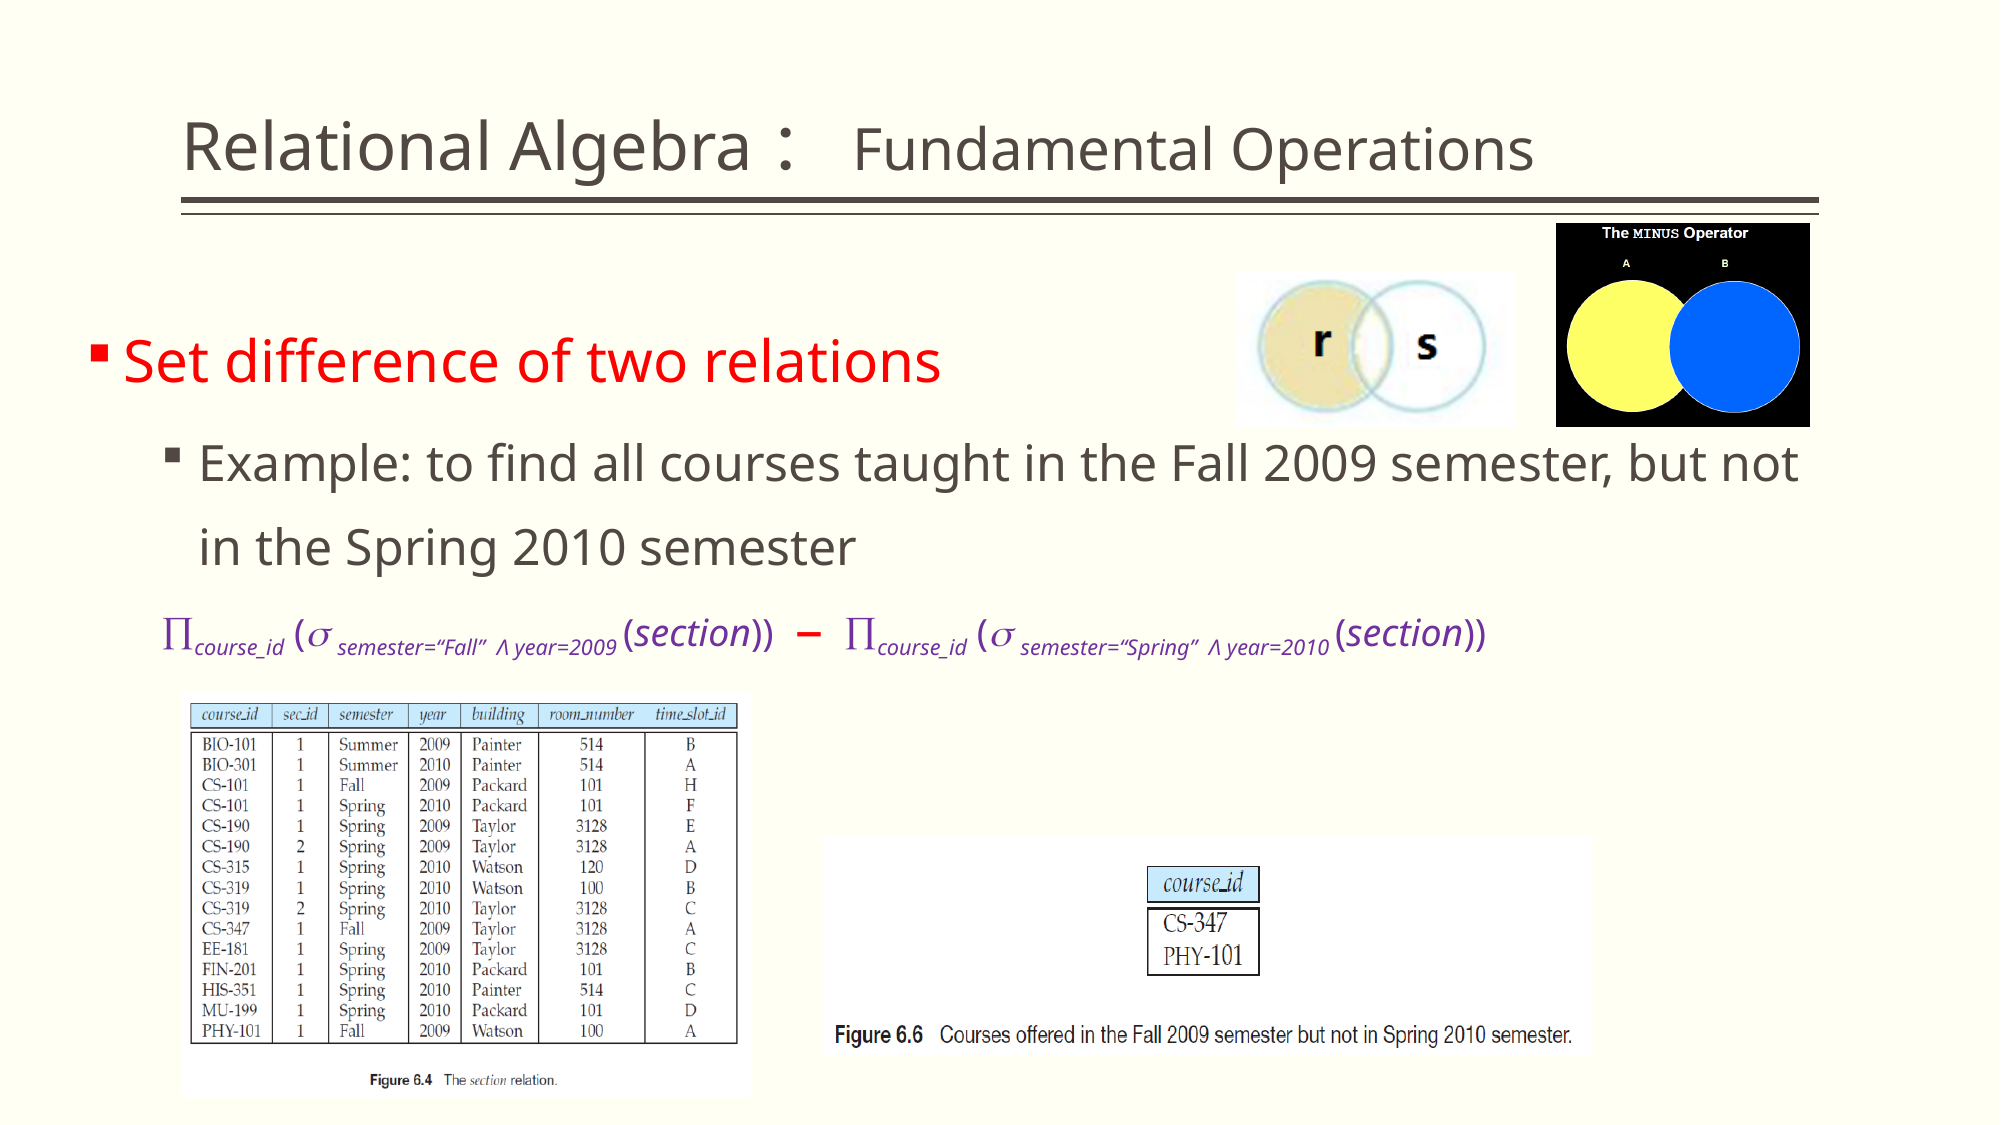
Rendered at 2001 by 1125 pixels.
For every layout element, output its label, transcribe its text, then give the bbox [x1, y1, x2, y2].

title Relational Algebra：Fundamental Operations [181, 12, 1819, 193]
picture [823, 835, 1592, 1056]
picture [181, 692, 751, 1098]
picture [1556, 223, 1810, 427]
picture [1235, 272, 1516, 427]
list Set difference of two relations Example: to find all courses taught in the Fall 2009 semester, but not in the Spring 2010 semester course_id ( semester=“Fall” Λ year=2009 (section)) − course_id ( semester=“Spring” Λ year=2010 (section)) [86, 324, 1810, 1125]
